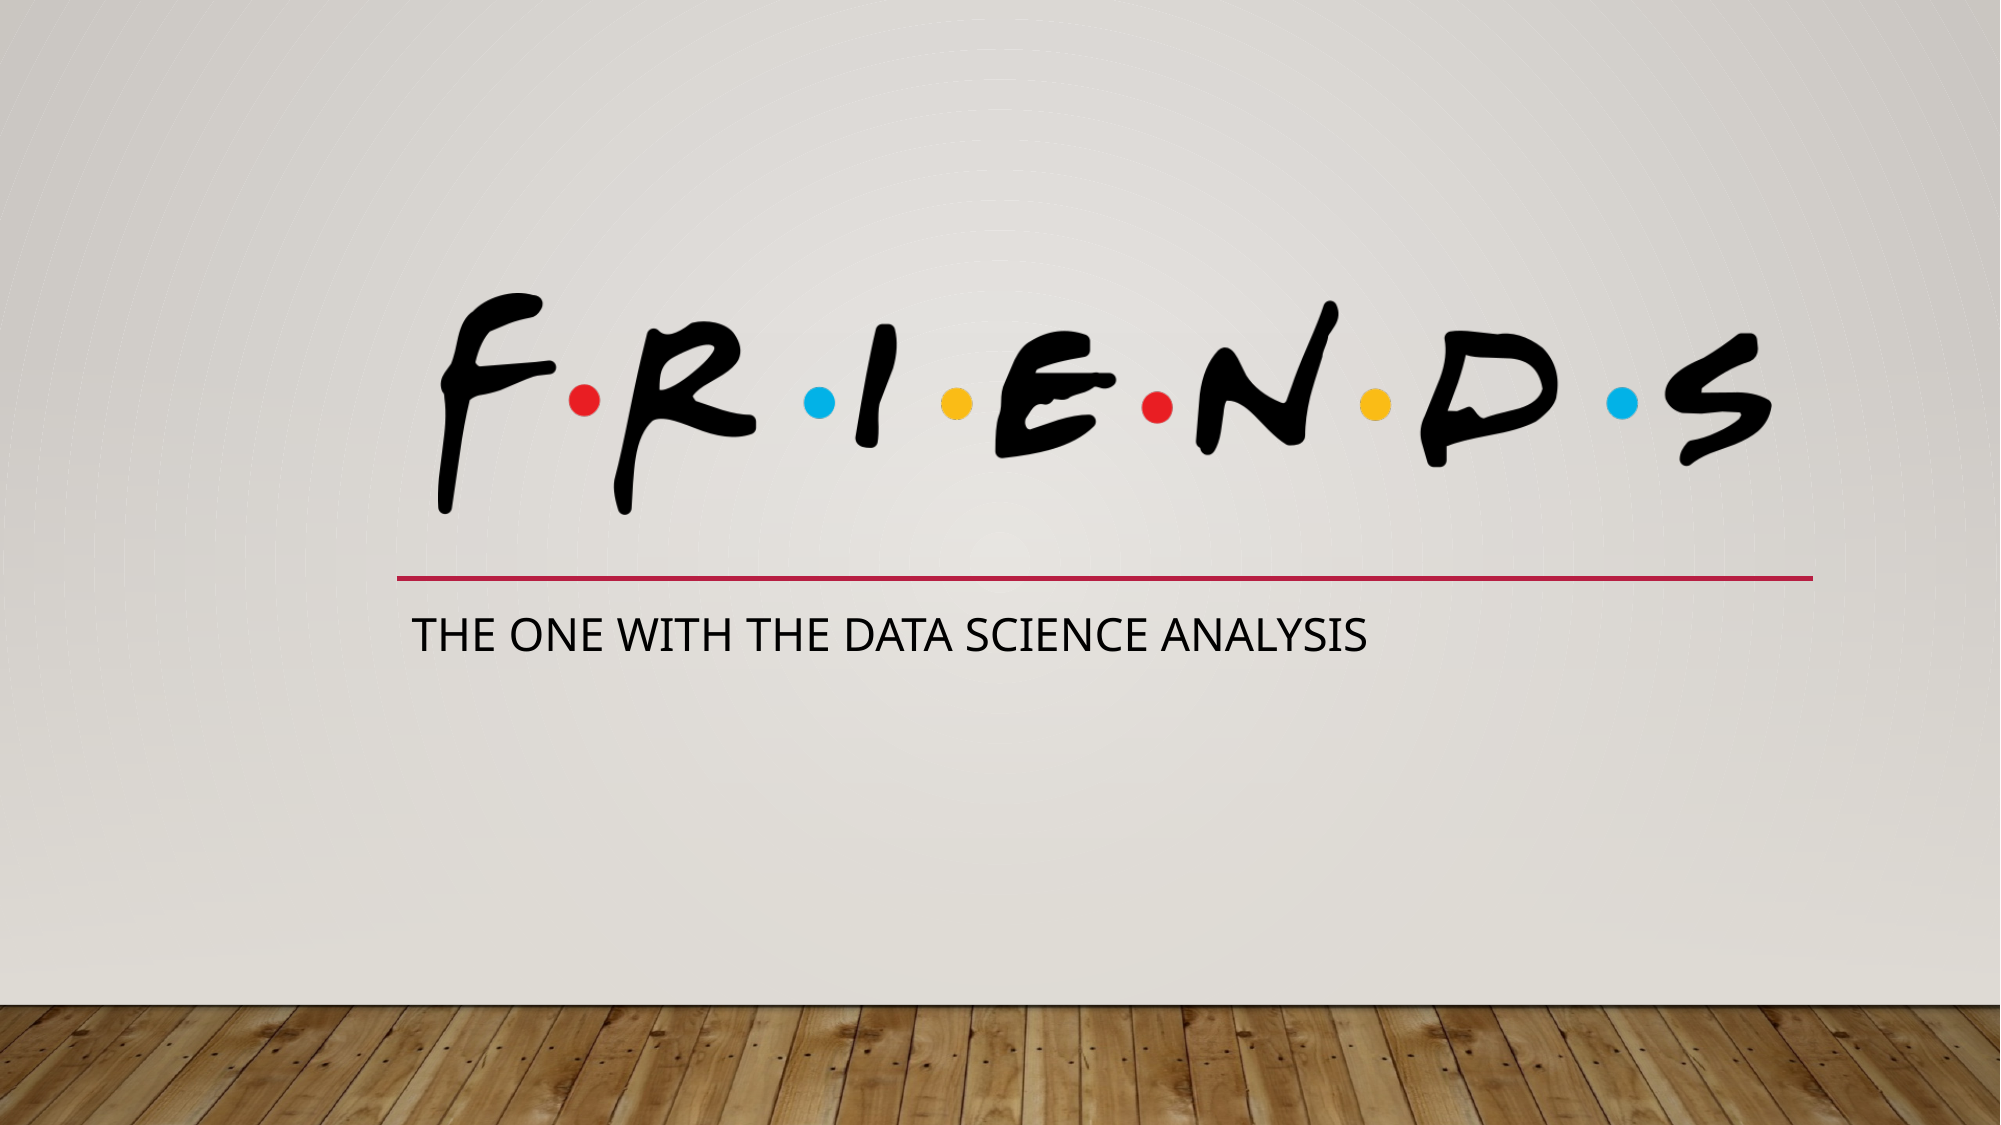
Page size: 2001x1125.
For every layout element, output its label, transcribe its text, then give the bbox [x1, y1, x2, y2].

picture [438, 293, 1772, 515]
picture [0, 1005, 2000, 1125]
subtitle The One with the Data Science Analysis [396, 579, 1814, 740]
